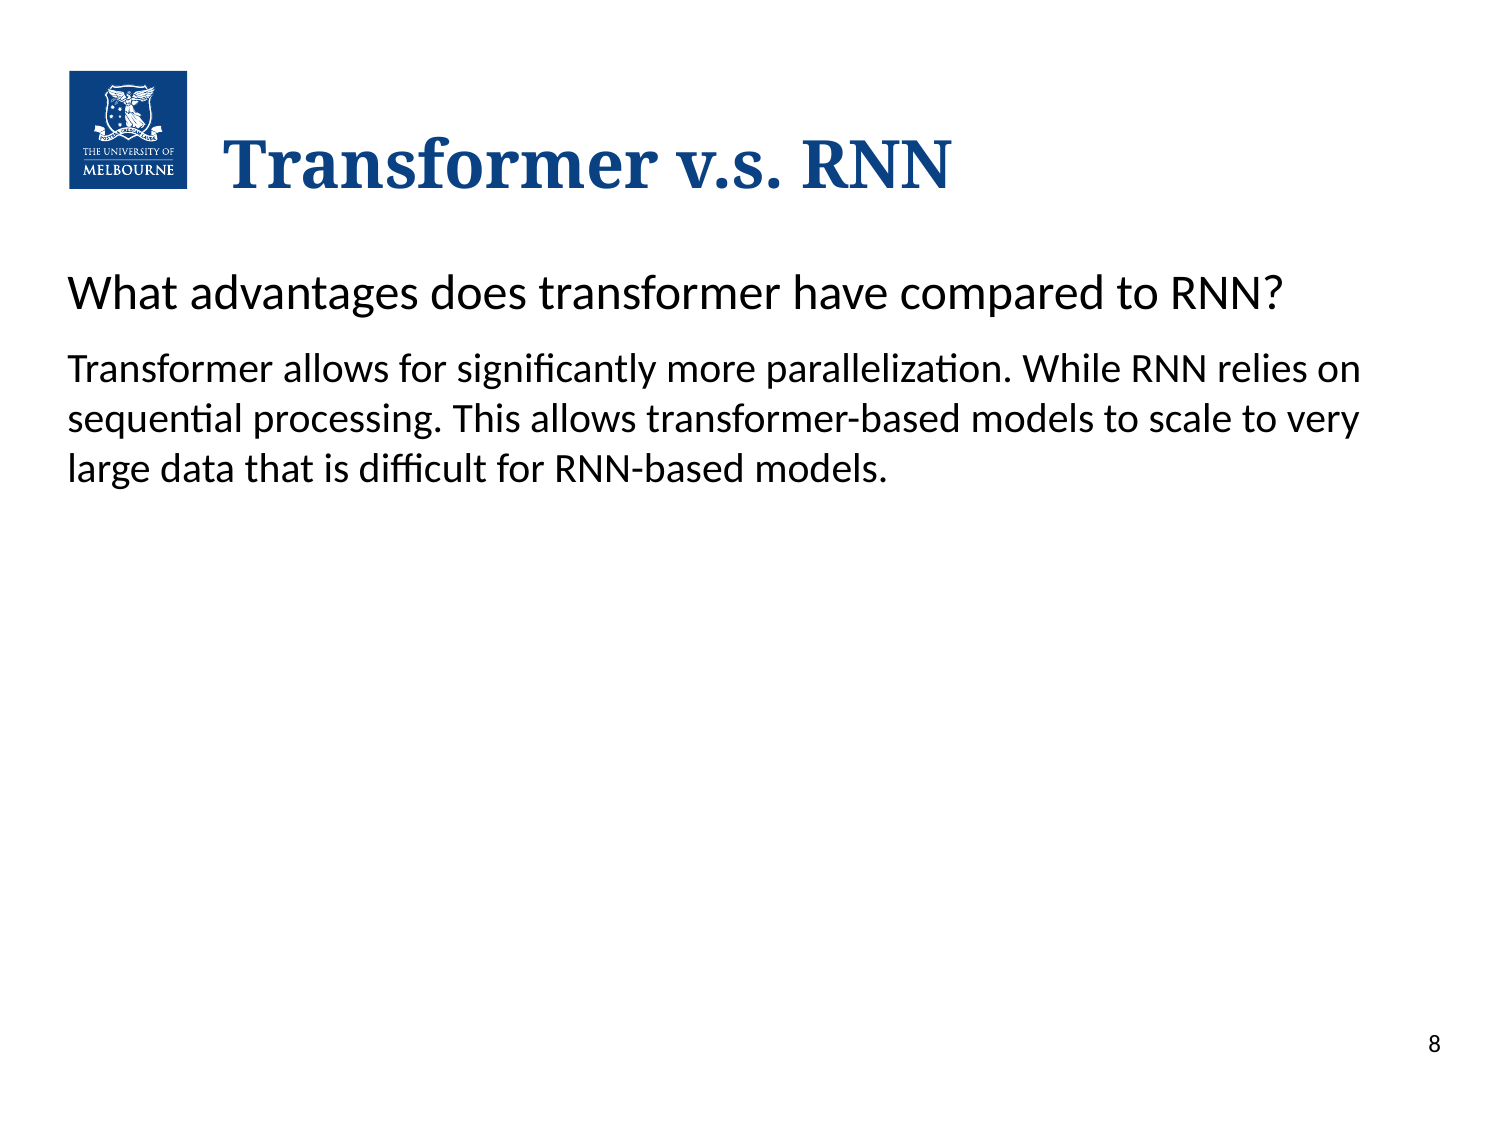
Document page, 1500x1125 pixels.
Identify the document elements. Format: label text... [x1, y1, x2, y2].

list What advantages does transformer have compared to RNN? Transformer allows for significantly more parallelization. While RNN relies on sequential processing. This allows transformer-based models to scale to very large data that is difficult for RNN-based models. [52, 252, 1442, 971]
slide_number 8 [1348, 1012, 1442, 1073]
title Transformer v.s. RNN [208, 64, 1443, 211]
